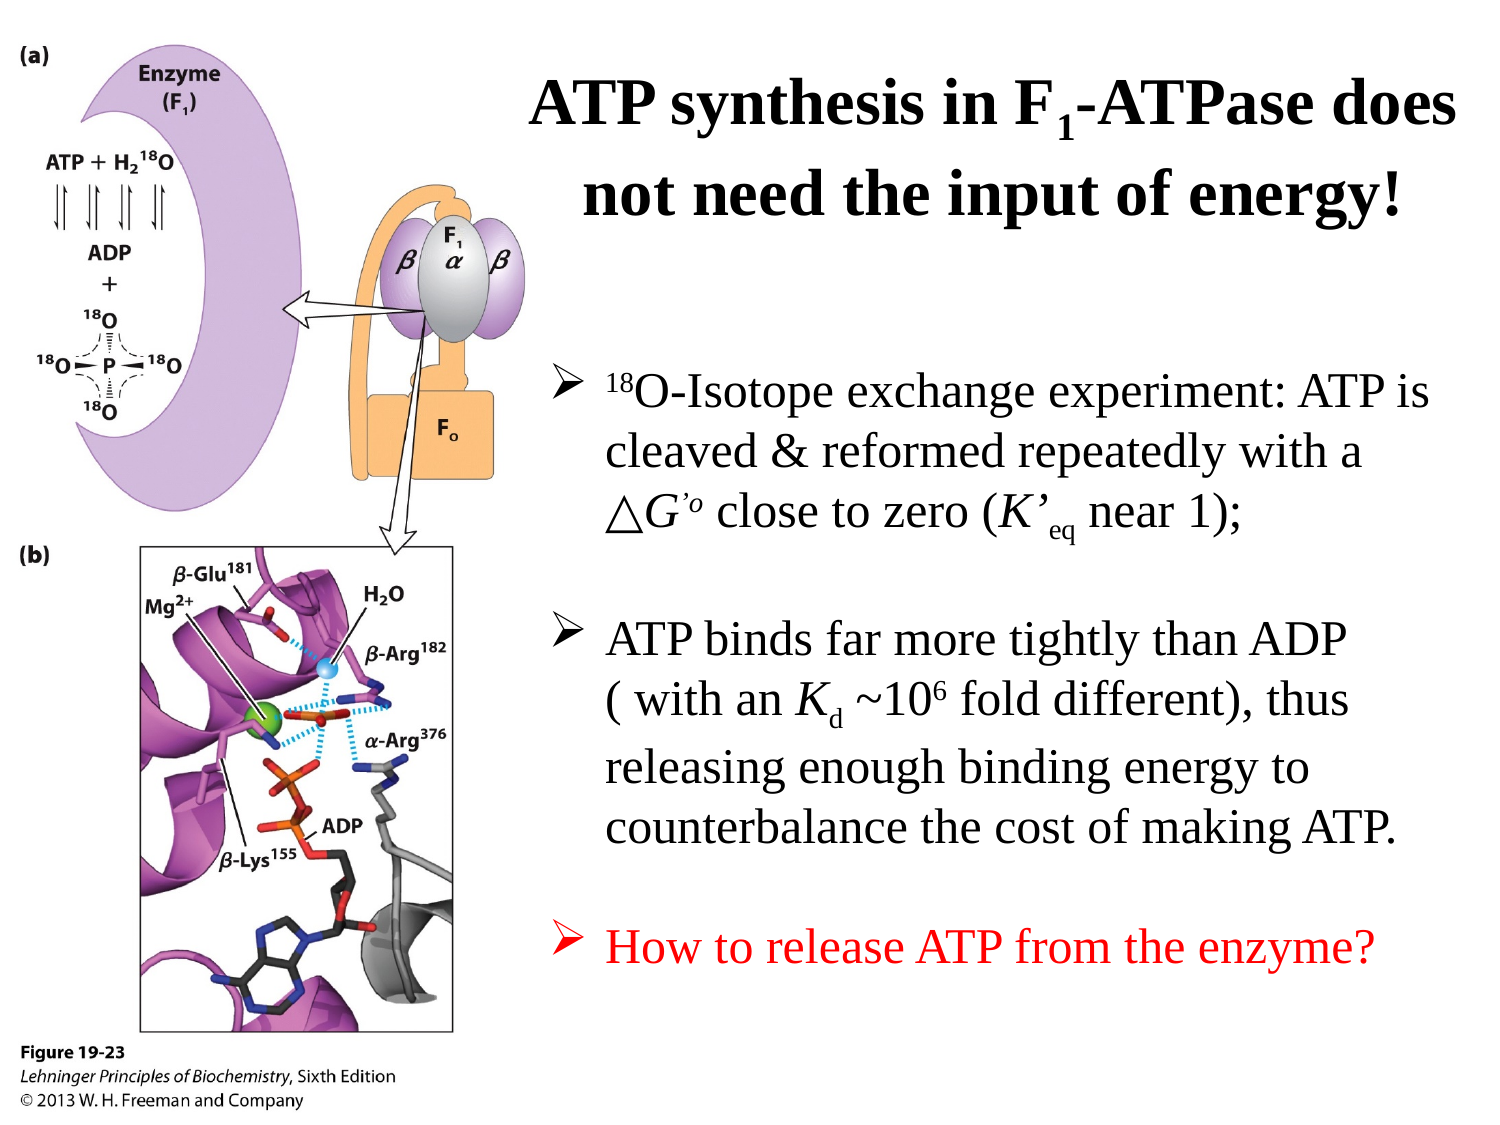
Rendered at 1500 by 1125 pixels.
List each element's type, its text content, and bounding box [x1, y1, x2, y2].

picture [12, 36, 531, 1113]
text_box ATP synthesis in F1-ATPase does not need the input of energy! [535, 50, 1500, 290]
text_box 18O-Isotope exchange experiment: ATP is cleaved & reformed repeatedly with a △G’o close to zero (K’eq near 1); ATP binds far more tightly than ADP ( with an Kd ~106 fold different), thus releasing enough binding energy to counterbalance the cost of making ATP. How to release ATP from the enzyme? [535, 349, 1454, 1102]
